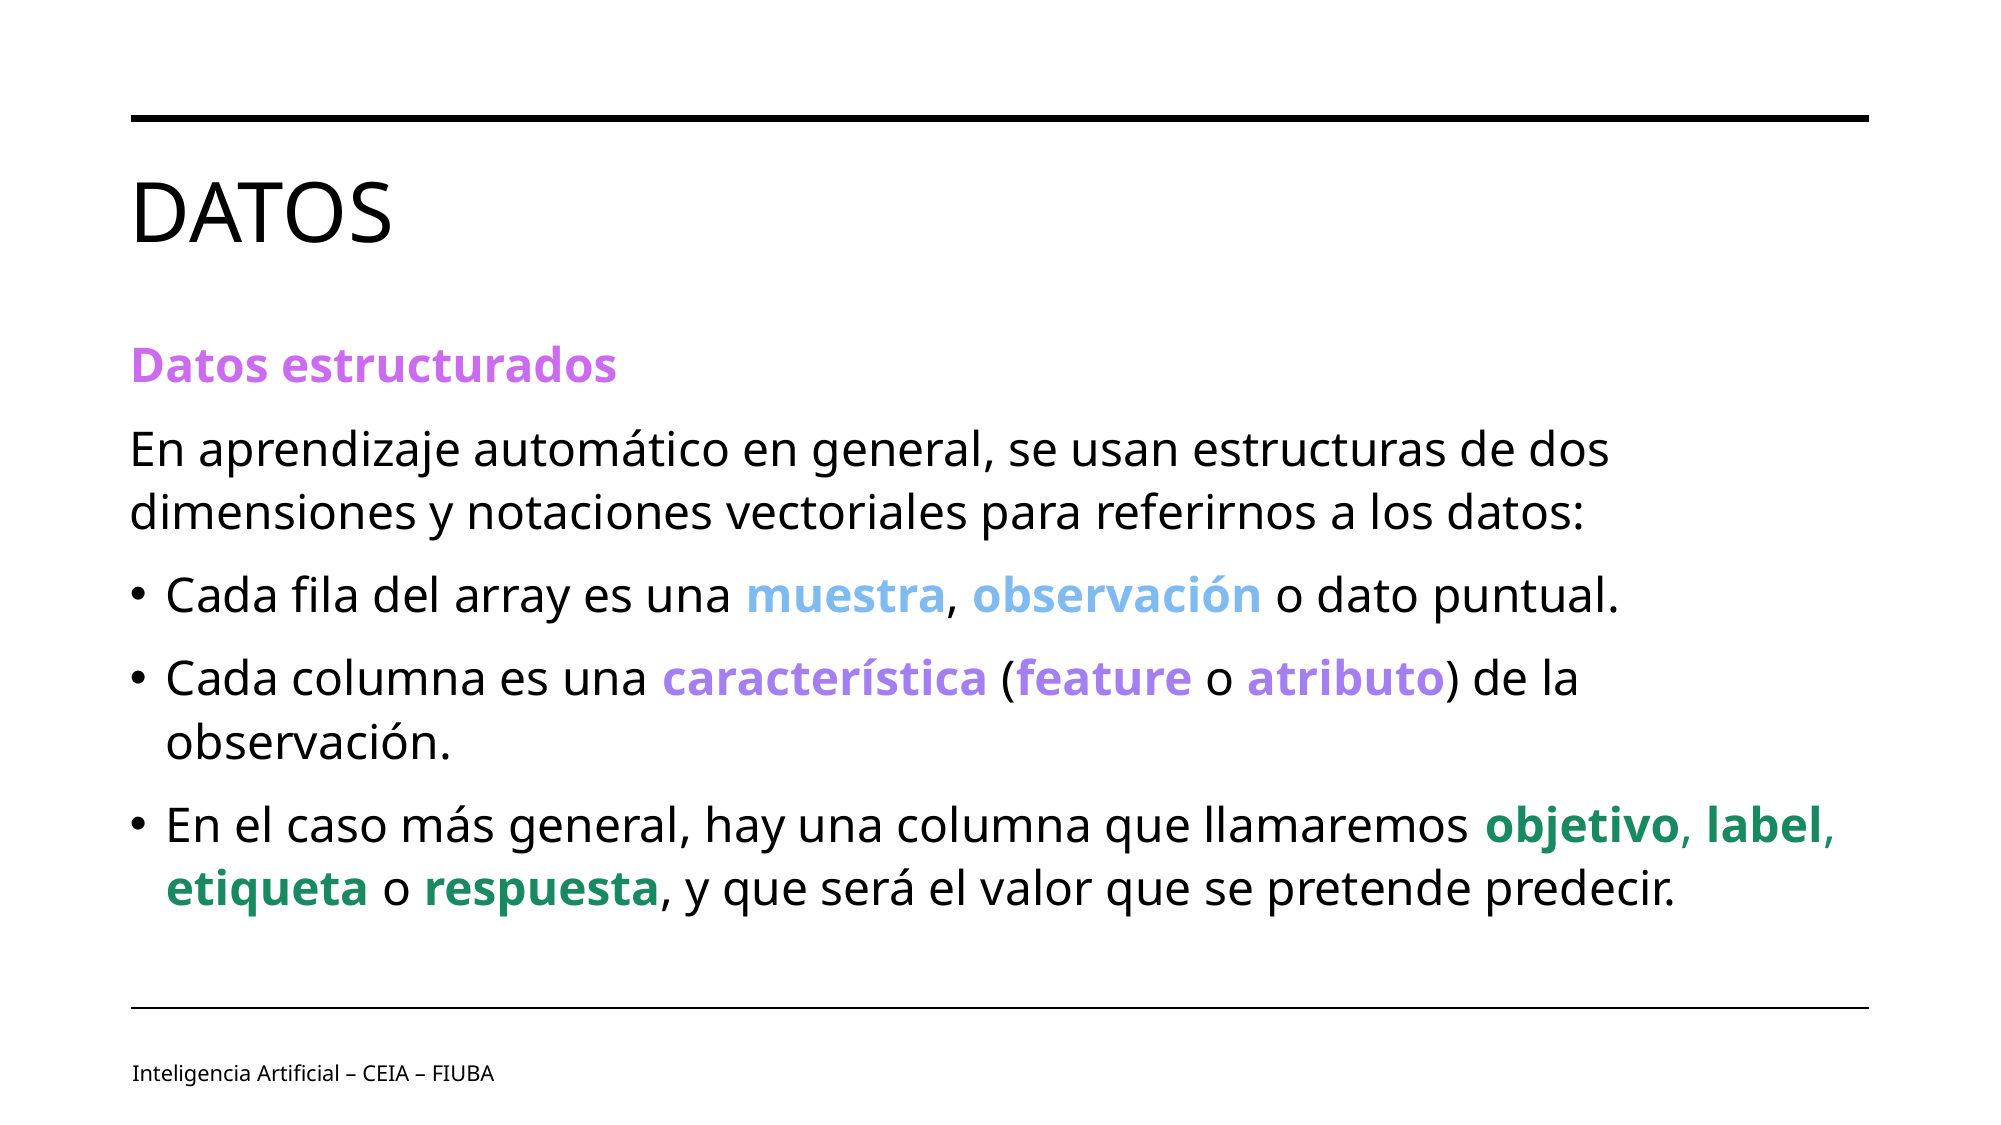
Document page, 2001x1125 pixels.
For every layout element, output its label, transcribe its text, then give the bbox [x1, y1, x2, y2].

footer Inteligencia Artificial – CEIA – FIUBA [117, 1042, 862, 1103]
list Datos estructurados En aprendizaje automático en general, se usan estructuras de dos dimensiones y notaciones vectoriales para referirnos a los datos: Cada fila del array es una muestra, observación o dato puntual. Cada columna es una característica (feature o atributo) de la observación. En el caso más general, hay una columna que llamaremos objetivo, label, etiqueta o respuesta, y que será el valor que se pretende predecir. [114, 321, 1869, 973]
title Datos [114, 151, 1869, 321]
